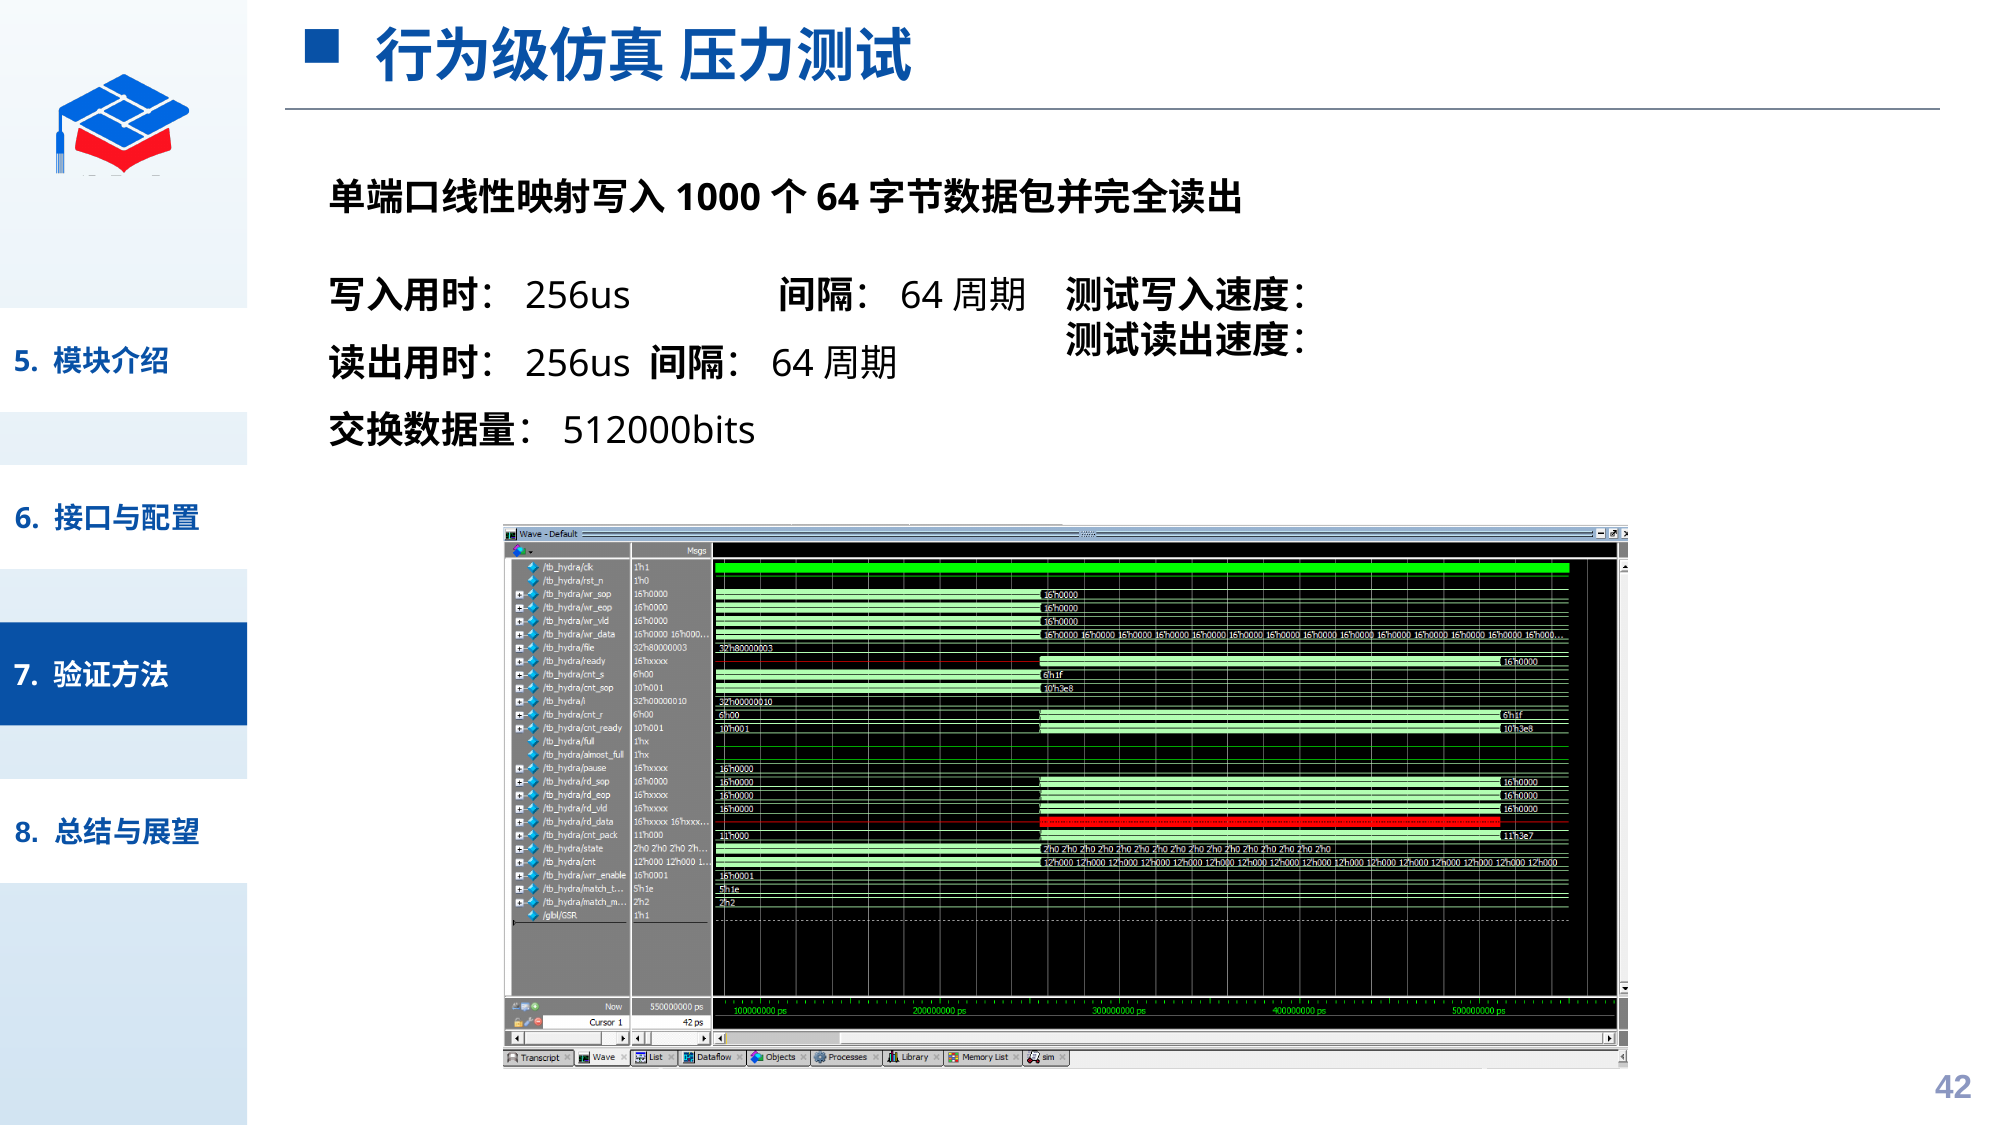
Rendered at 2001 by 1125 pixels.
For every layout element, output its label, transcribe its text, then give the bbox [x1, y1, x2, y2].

picture [33, 74, 214, 176]
text_box 5. 模块介绍 [0, 308, 249, 412]
text_box [0, 569, 248, 621]
slide_number 42 [1915, 1062, 1987, 1108]
text_box 单端口线性映射写入1000个64字节数据包并完全读出 [313, 143, 1513, 226]
text_box [0, 412, 248, 465]
title 行为级仿真 压力测试 [285, 0, 1950, 96]
picture [503, 524, 1628, 1069]
text_box [0, 726, 248, 779]
text_box [0, 0, 248, 308]
text_box [0, 883, 248, 1125]
text_box 8. 总结与展望 [0, 779, 249, 883]
text_box 7. 验证方法 [0, 621, 248, 726]
text_box 6. 接口与配置 [0, 465, 249, 569]
